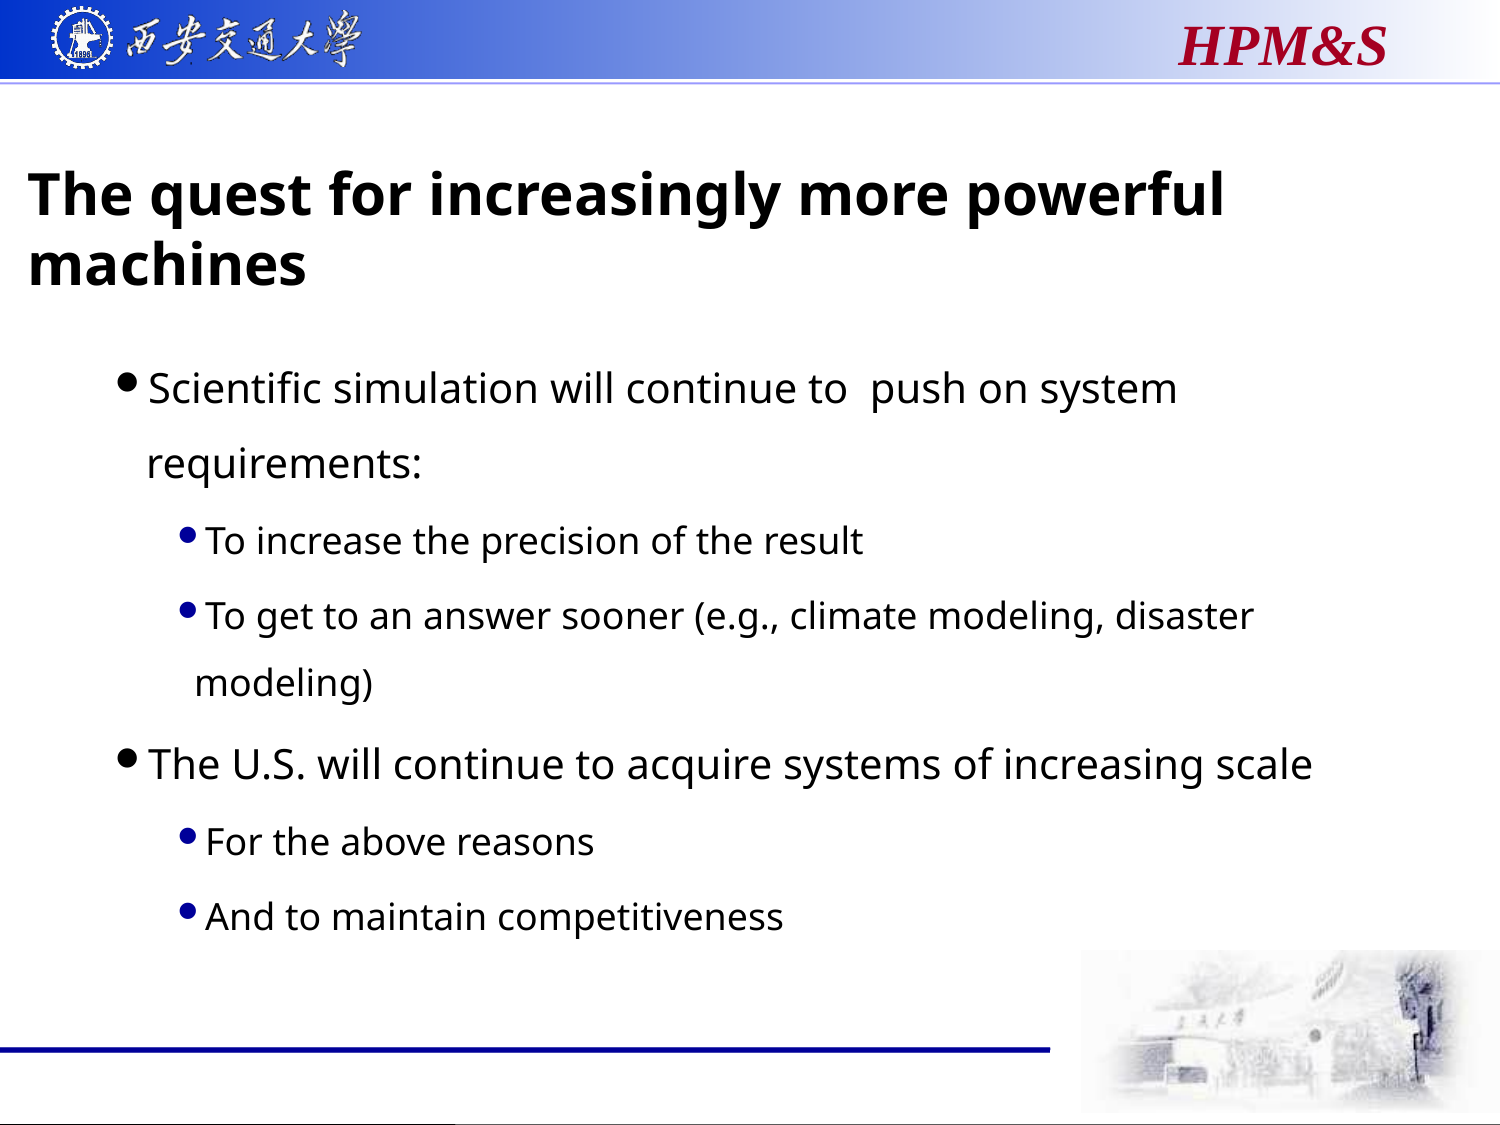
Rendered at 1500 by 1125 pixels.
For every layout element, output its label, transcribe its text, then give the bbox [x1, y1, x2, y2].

picture [50, 5, 113, 69]
picture [1081, 950, 1500, 1113]
title The quest for increasingly more powerful machines [12, 191, 1488, 262]
list Scientific simulation will continue to push on system requirements: To increase the precision of the result To get to an answer sooner (e.g., climate modeling, disaster modeling) The U.S. will continue to acquire systems of increasing scale For the above reasons And to maintain competitiveness [99, 328, 1413, 1000]
picture [125, 10, 363, 67]
